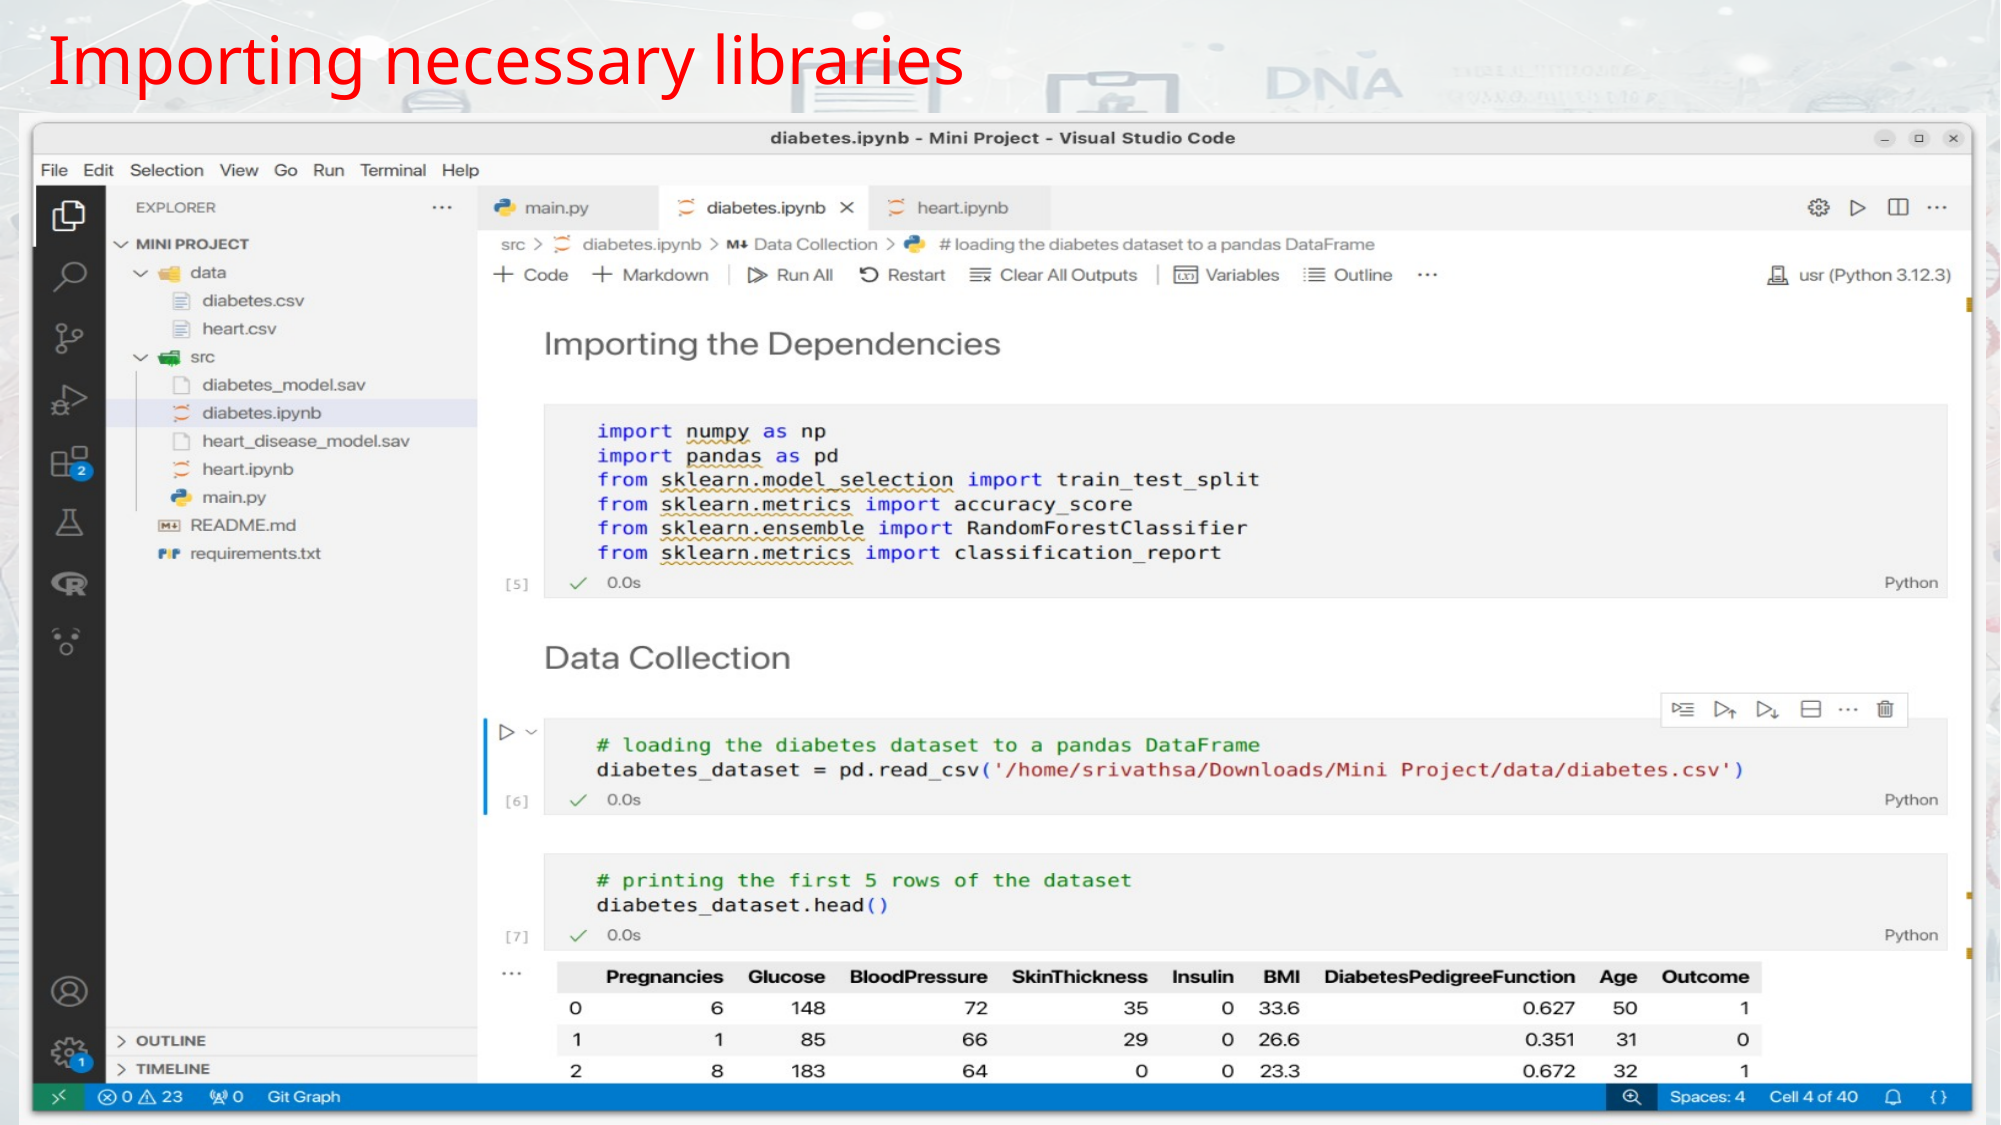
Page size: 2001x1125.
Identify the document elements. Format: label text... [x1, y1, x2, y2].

title Importing necessary libraries [34, 26, 1215, 113]
picture [19, 113, 1986, 1125]
